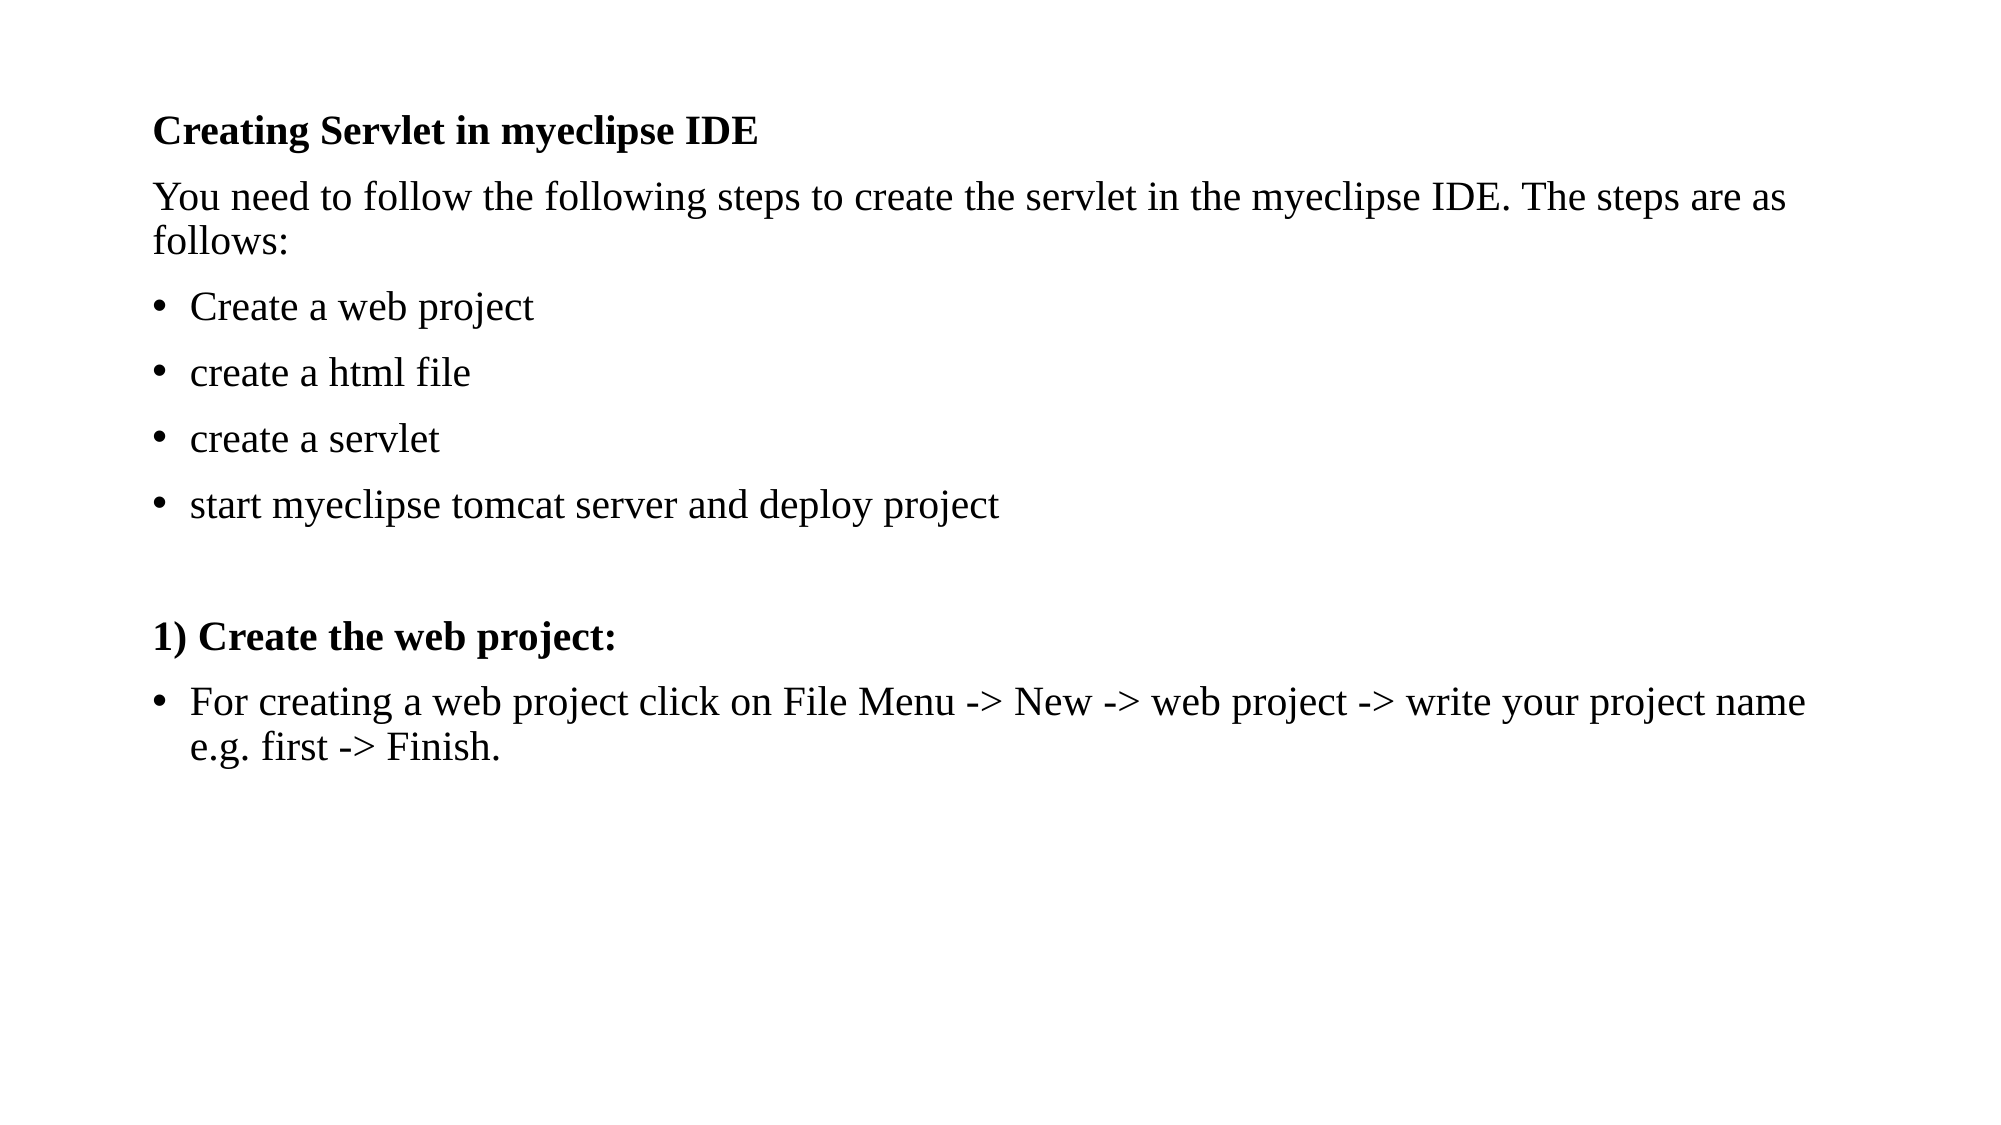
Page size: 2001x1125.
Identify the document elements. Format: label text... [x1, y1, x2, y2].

list Creating Servlet in myeclipse IDE You need to follow the following steps to create the servlet in the myeclipse IDE. The steps are as follows: Create a web project create a html file create a servlet start myeclipse tomcat server and deploy project 1) Create the web project: For creating a web project click on File Menu -> New -> web project -> write your project name e.g. first -> Finish. [137, 100, 1863, 1023]
